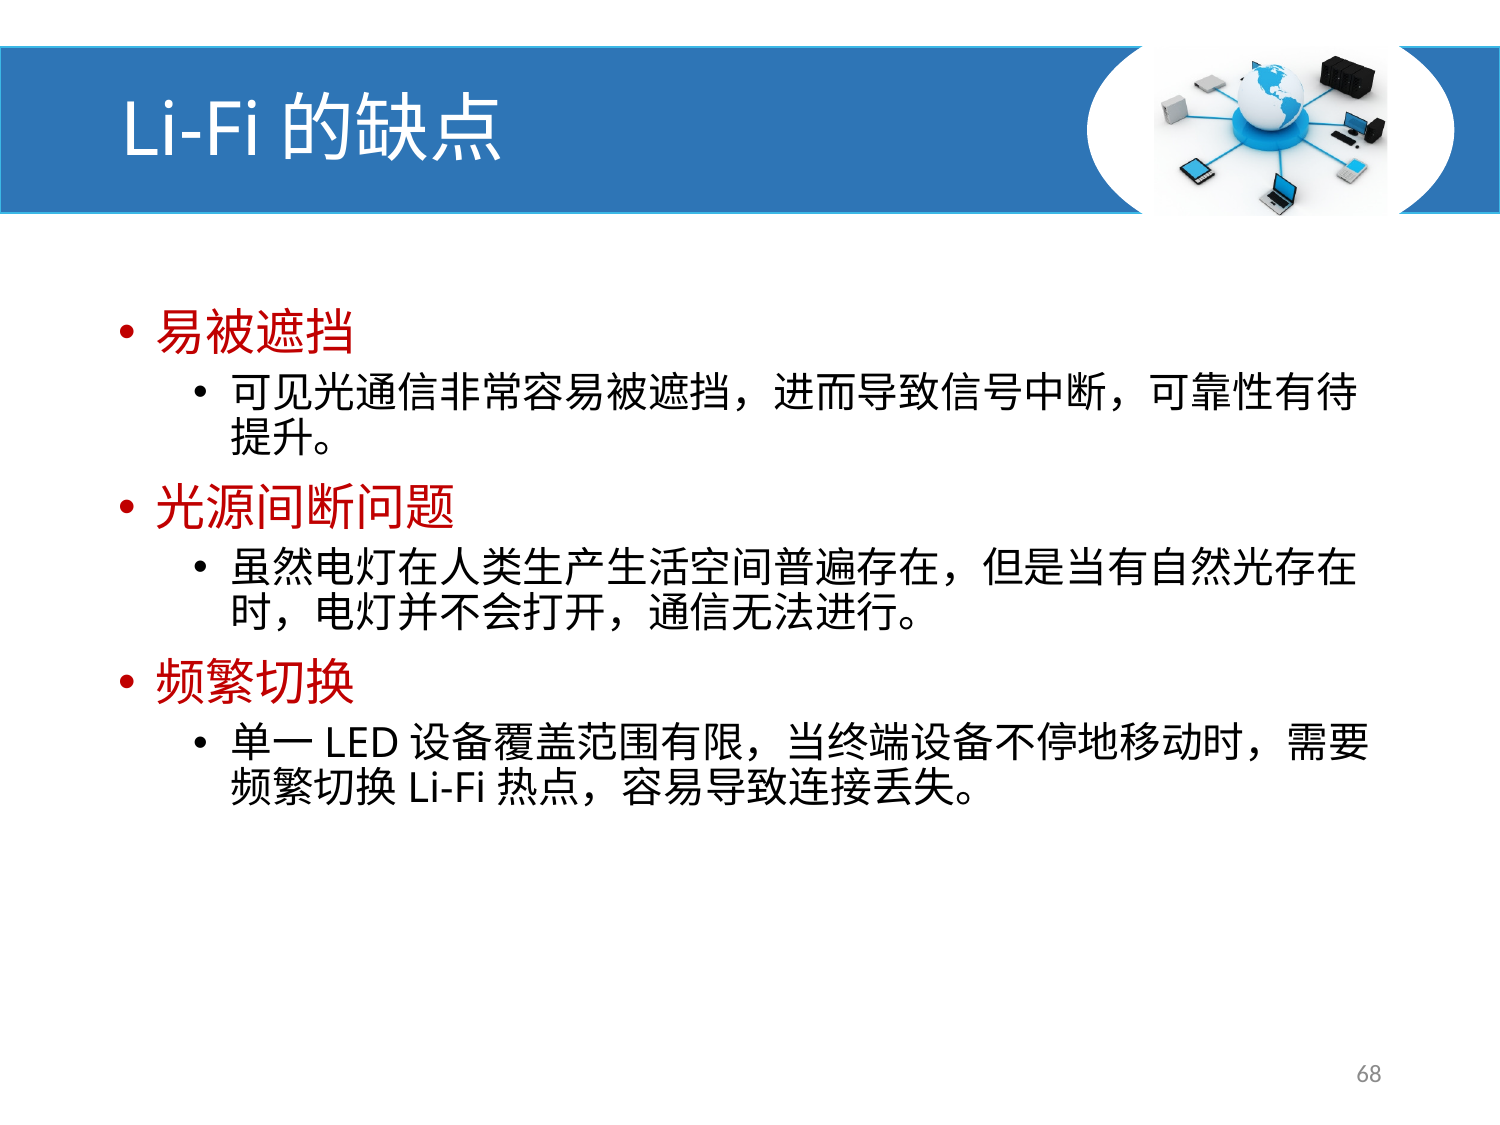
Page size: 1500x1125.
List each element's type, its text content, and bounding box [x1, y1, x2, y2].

title Li-Fi的缺点 [105, 50, 1060, 214]
list 易被遮挡 可见光通信非常容易被遮挡，进而导致信号中断，可靠性有待提升。 光源间断问题 虽然电灯在人类生产生活空间普遍存在，但是当有自然光存在时，电灯并不会打开，通信无法进行。 频繁切换 单一LED设备覆盖范围有限，当终端设备不停地移动时，需要频繁切换Li-Fi热点，容易导致连接丢失。 [103, 299, 1397, 1014]
picture [1154, 46, 1388, 216]
slide_number 68 [1059, 1042, 1397, 1103]
